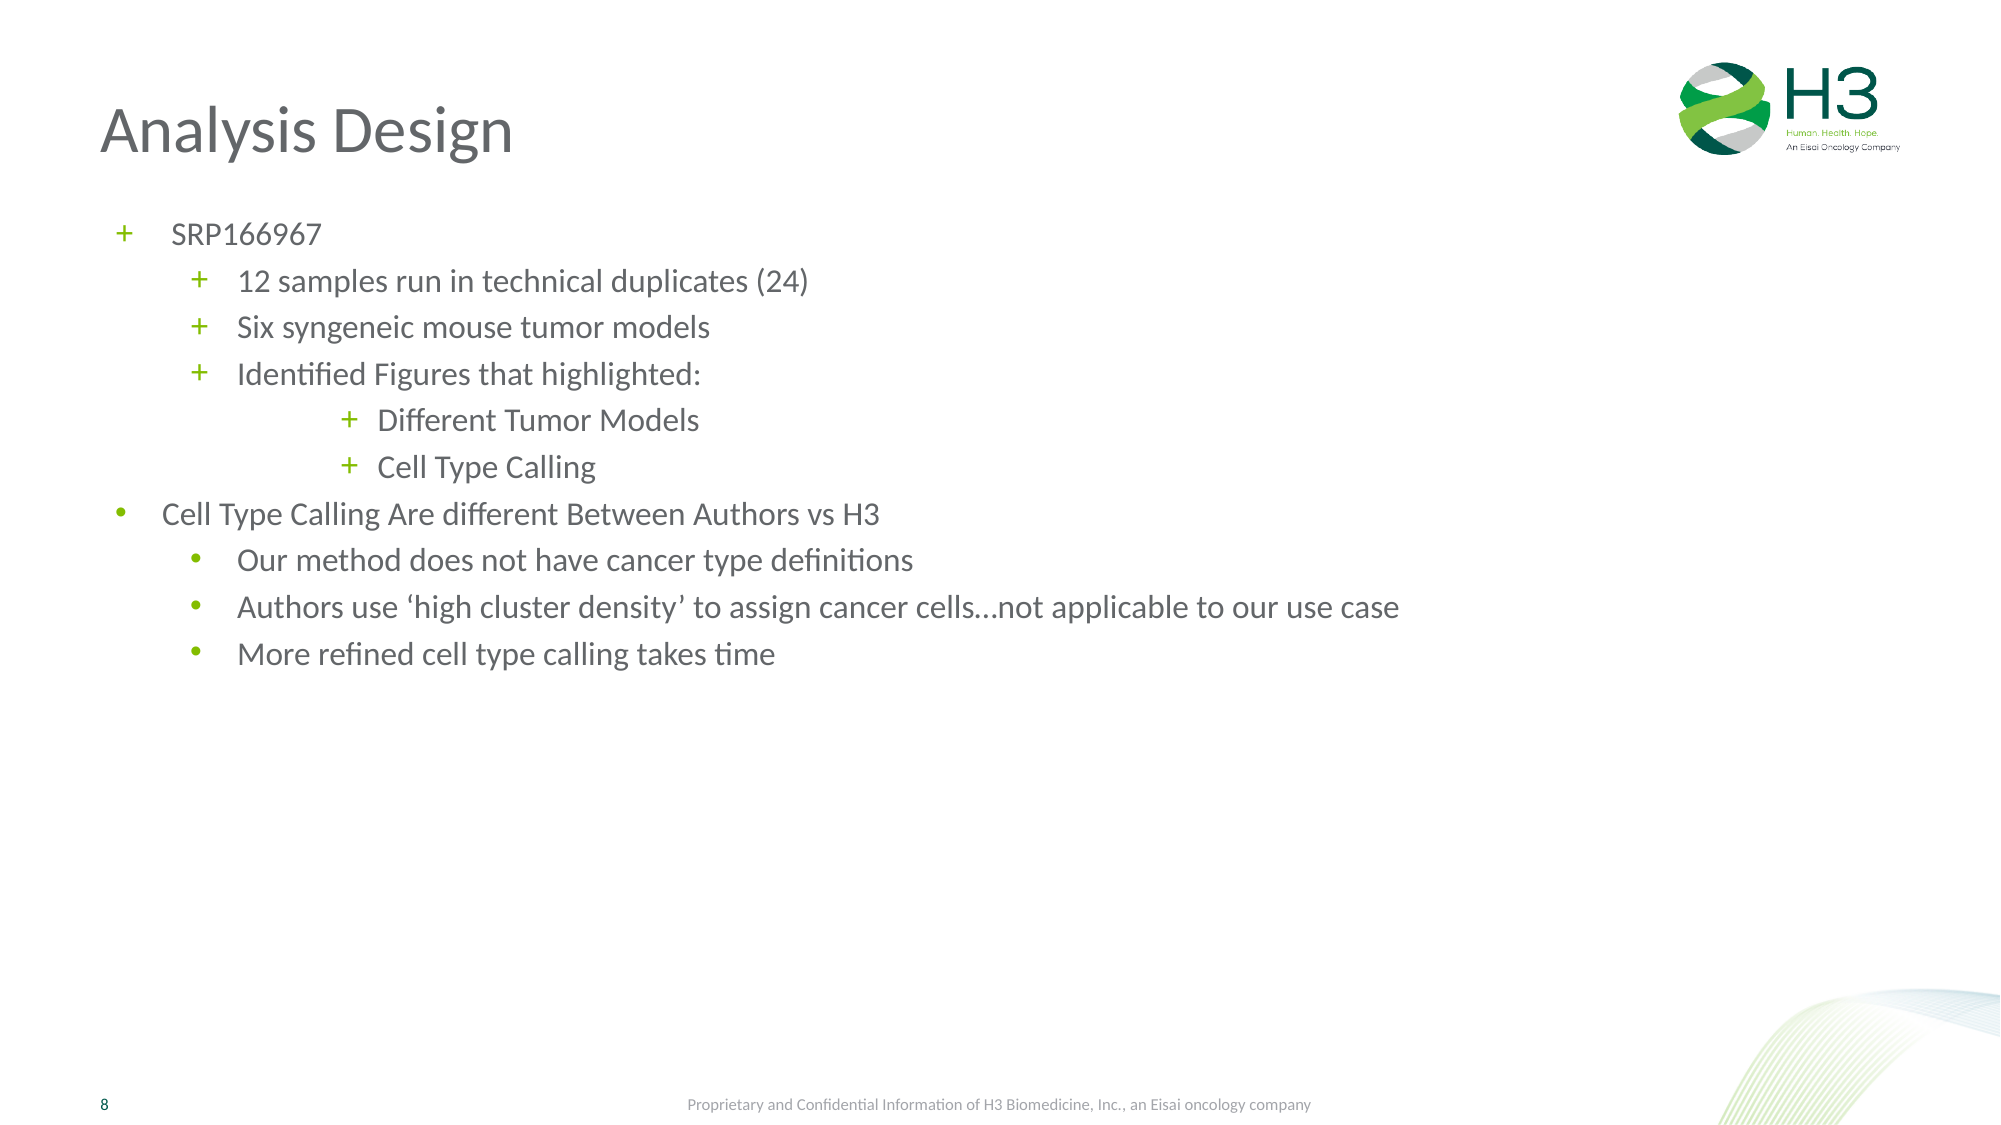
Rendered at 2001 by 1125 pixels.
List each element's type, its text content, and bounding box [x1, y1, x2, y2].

list SRP166967 12 samples run in technical duplicates (24) Six syngeneic mouse tumor models Identified Figures that highlighted: Different Tumor Models Cell Type Calling Cell Type Calling Are different Between Authors vs H3 Our method does not have cancer type definitions Authors use ‘high cluster density’ to assign cancer cells…not applicable to our use case More refined cell type calling takes time [100, 204, 1901, 1052]
slide_number 8 [100, 1083, 202, 1125]
footer Proprietary and Confidential Information of H3 Biomedicine, Inc., an Eisai oncology company [635, 1083, 1365, 1125]
title Analysis Design [100, 0, 1681, 174]
picture [1681, 62, 1900, 155]
picture [1700, 977, 2000, 1125]
